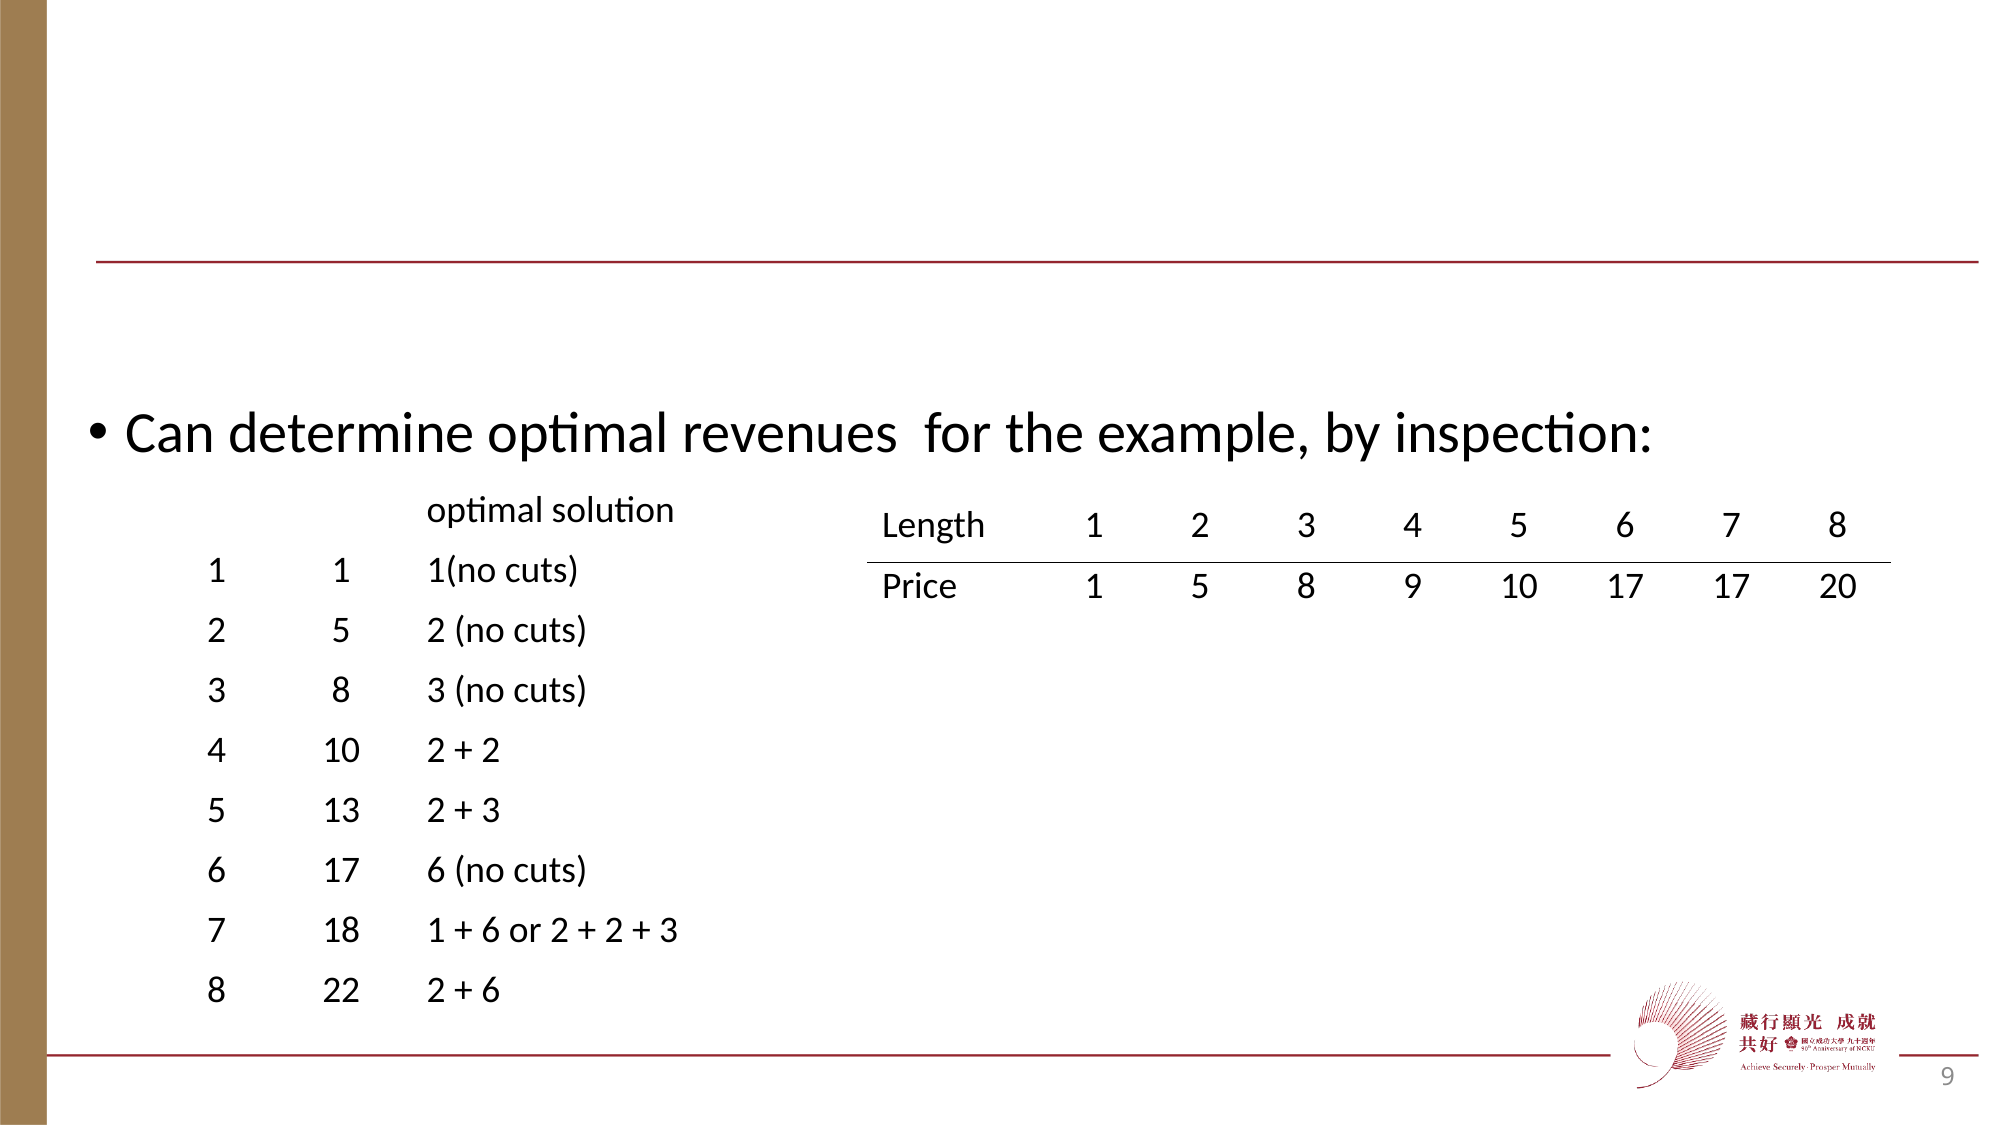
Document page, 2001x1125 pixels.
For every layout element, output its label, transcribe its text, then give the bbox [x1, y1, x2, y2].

slide_number 9 [1880, 1047, 1970, 1108]
picture [0, 0, 2000, 1125]
